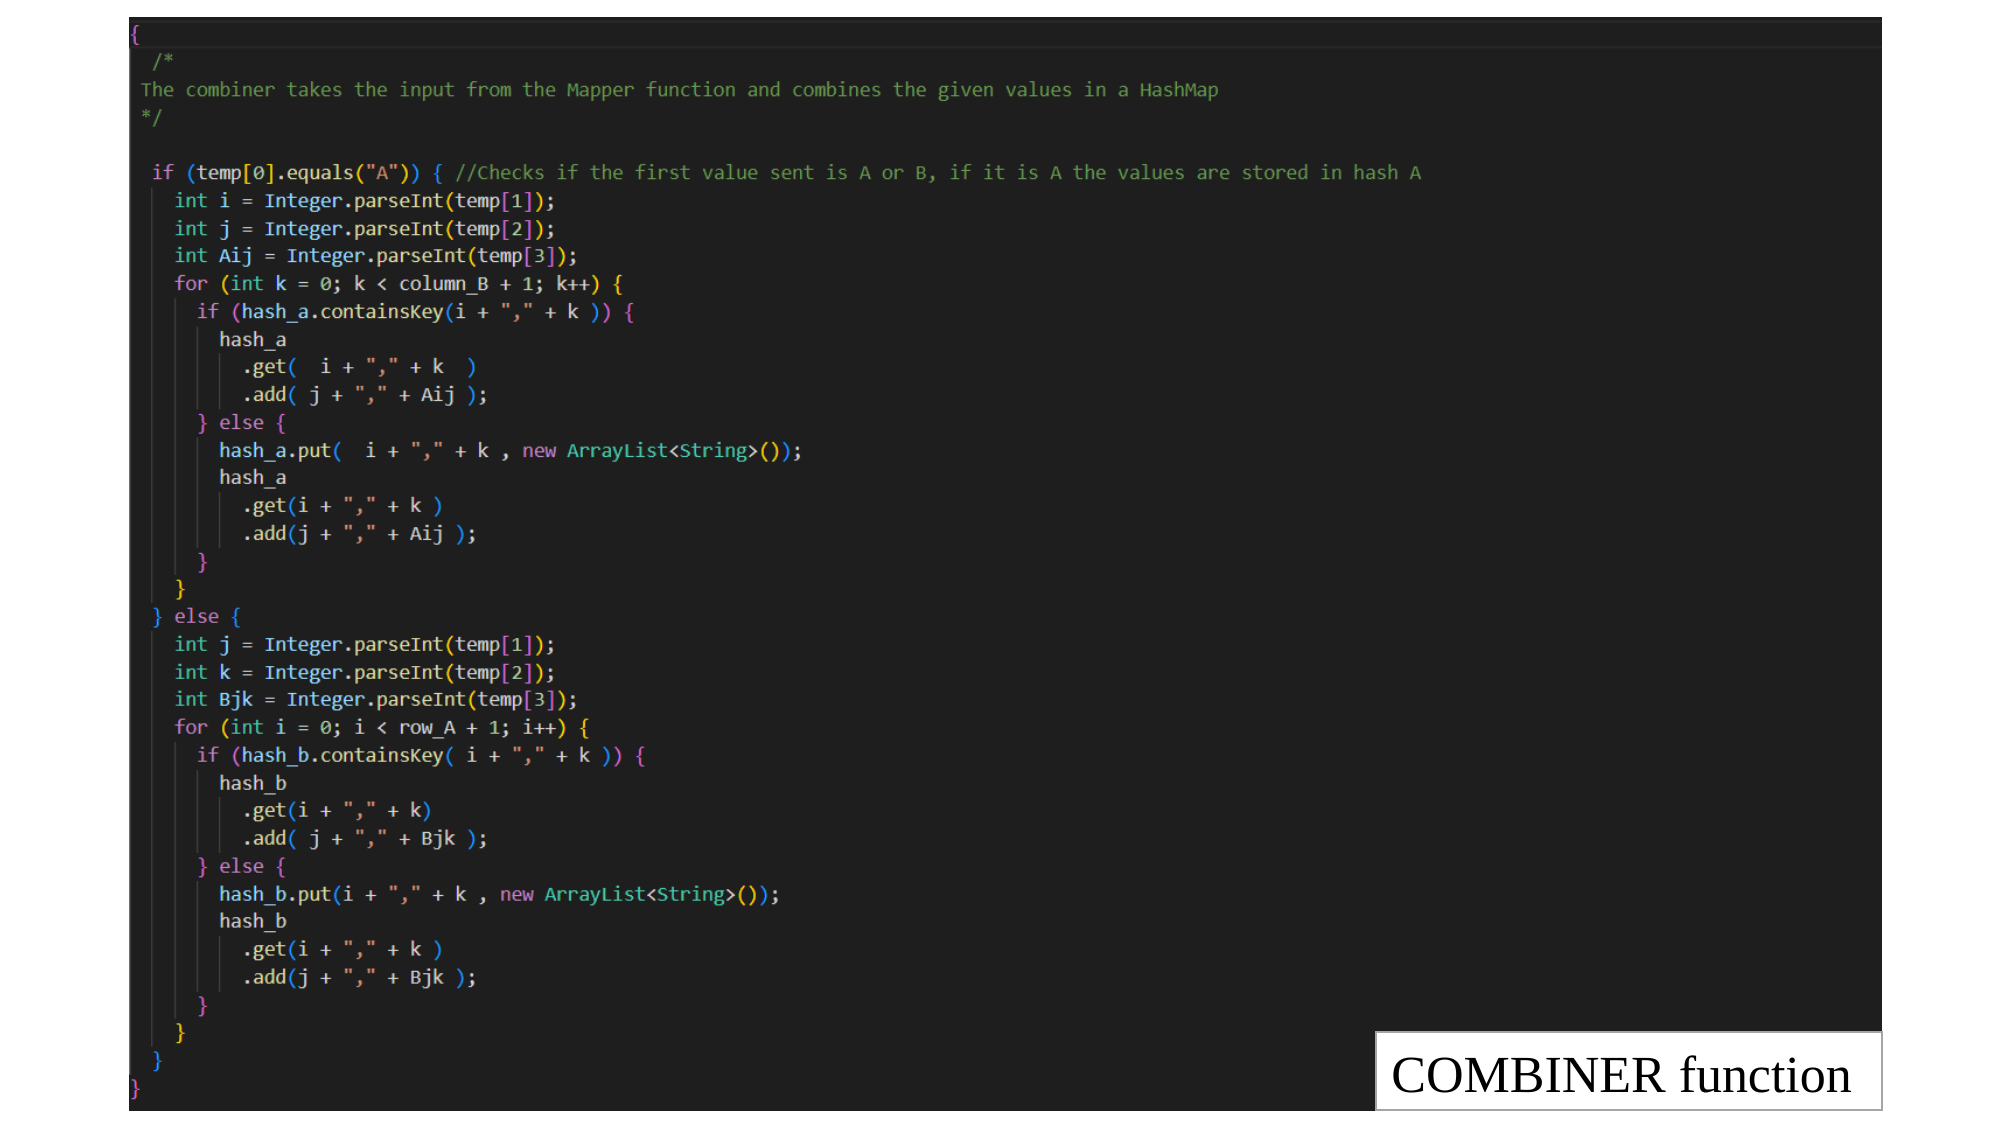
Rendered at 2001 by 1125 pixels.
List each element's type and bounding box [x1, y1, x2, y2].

picture [129, 17, 1882, 1111]
